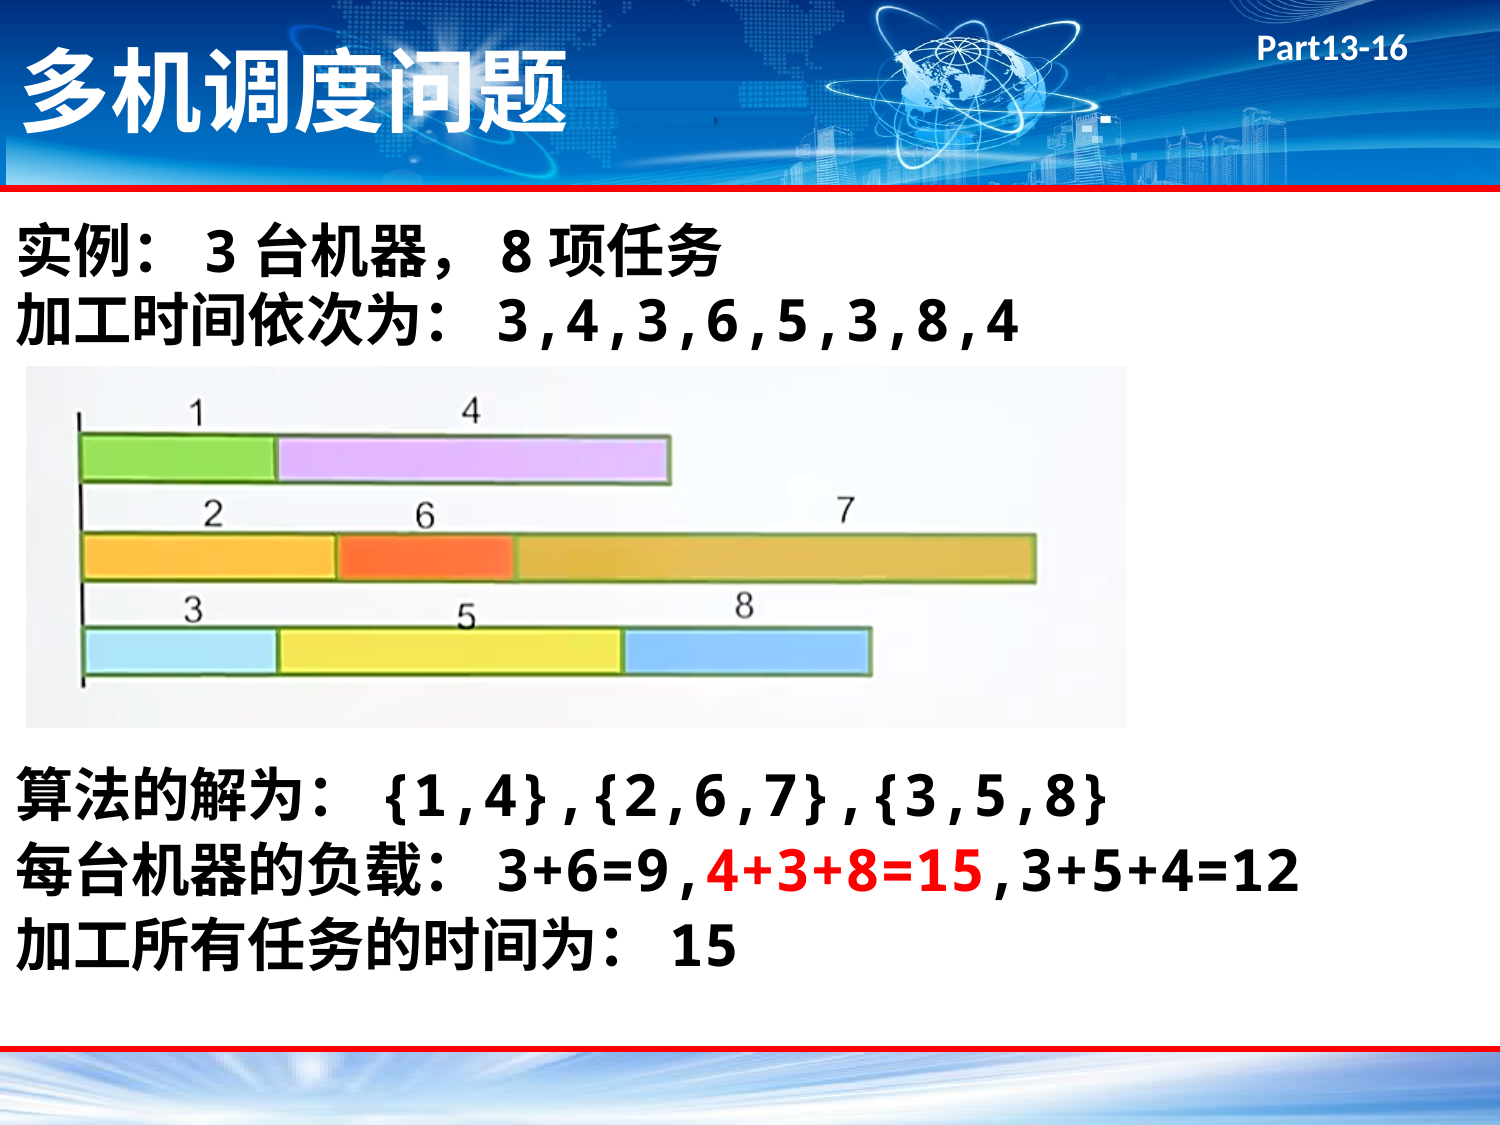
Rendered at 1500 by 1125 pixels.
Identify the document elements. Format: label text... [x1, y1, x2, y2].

list 实例：3台机器，8项任务 加工时间依次为：3,4,3,6,5,3,8,4 算法的解为：{1,4},{2,6,7},{3,5,8} 每台机器的负载：3+6=9,4+3+8=15,3+5+4=12 加工所有任务的时间为：15 [0, 207, 1498, 1032]
picture [0, 0, 1500, 185]
title 多机调度问题 [3, 2, 1500, 189]
picture [26, 366, 1127, 728]
picture [0, 1052, 1500, 1125]
